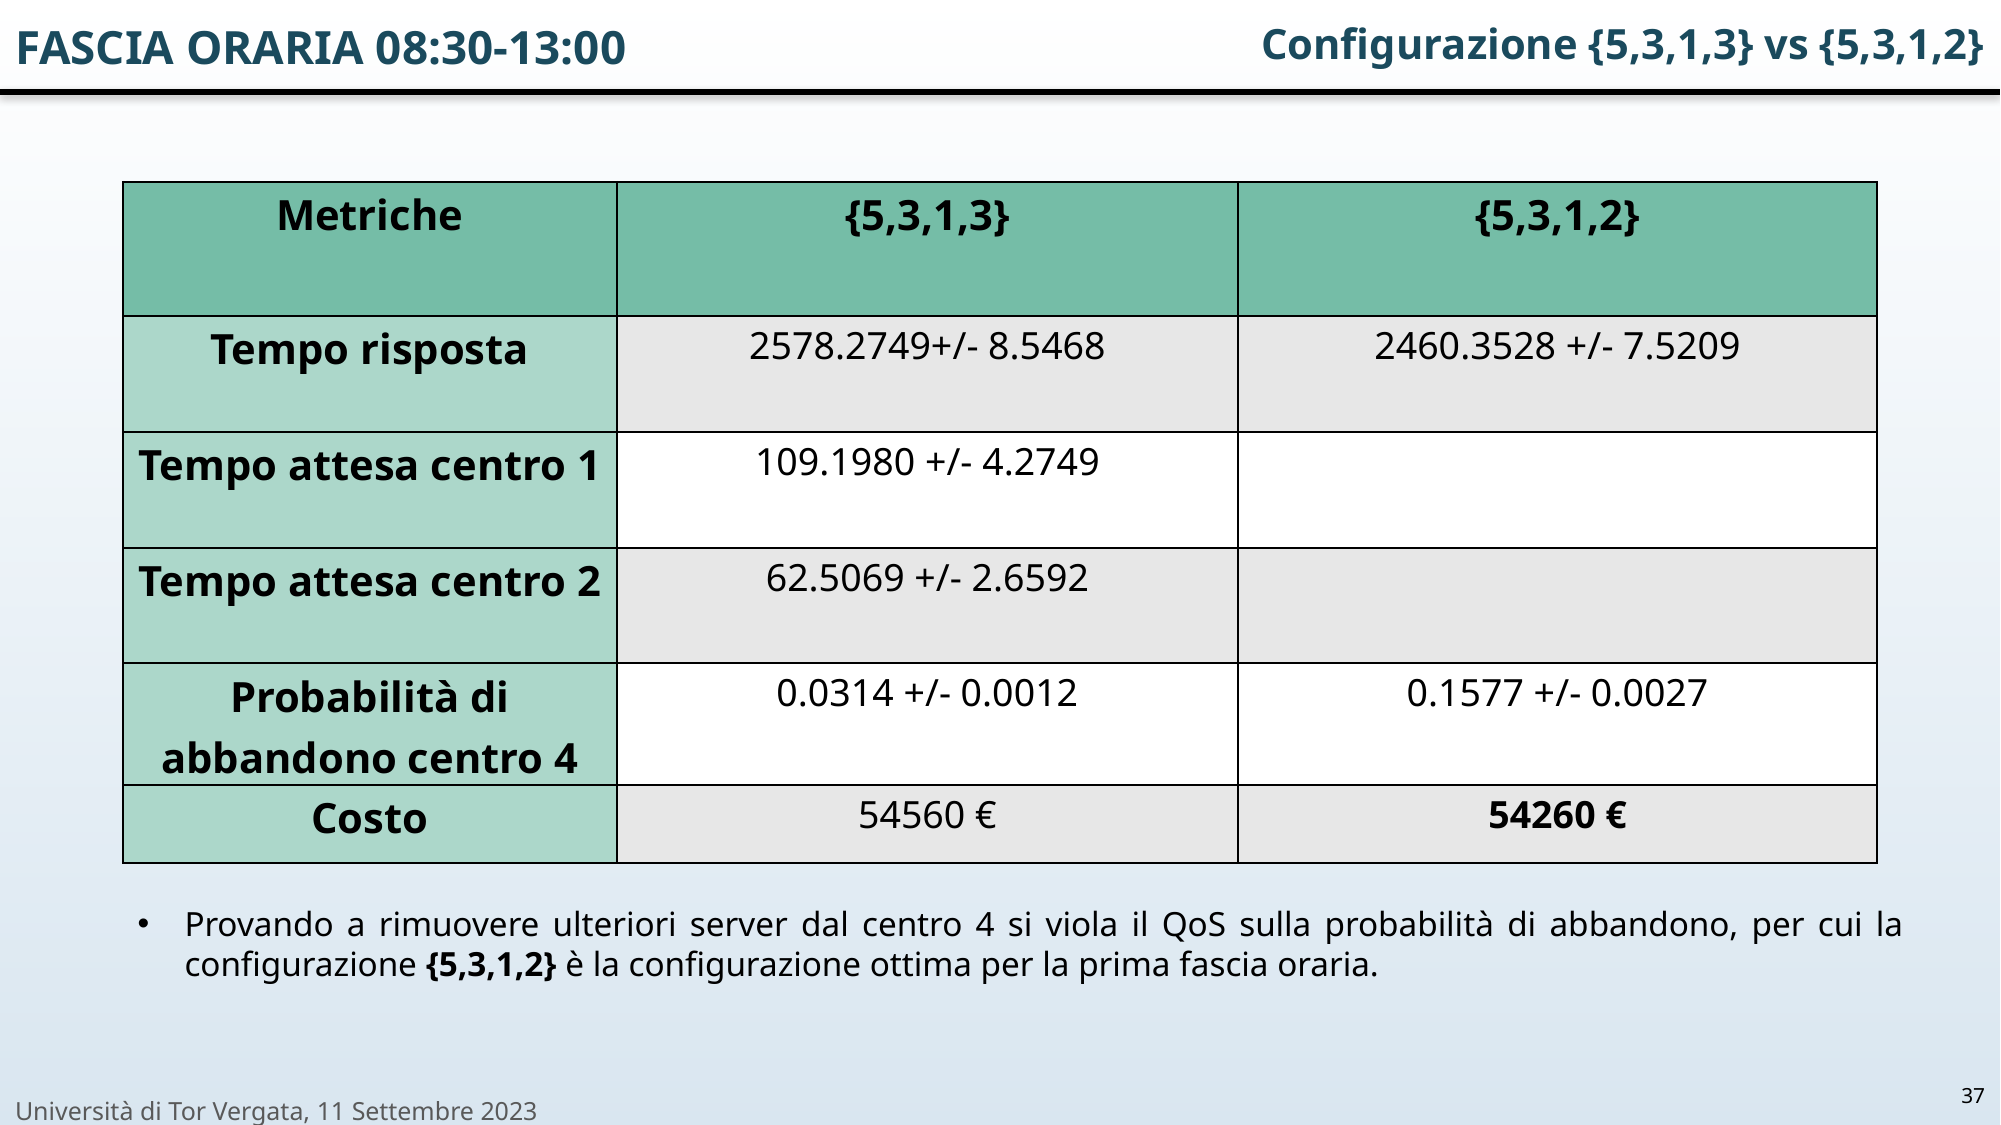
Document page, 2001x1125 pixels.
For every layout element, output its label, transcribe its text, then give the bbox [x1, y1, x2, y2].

text_box Provando a rimuovere ulteriori server dal centro 4 si viola il QoS sulla probabilità di abbandono, per cui la configurazione {5,3,1,2} è la configurazione ottima per la prima fascia oraria. [123, 895, 1922, 990]
slide_number 37 [1874, 1066, 2000, 1125]
footer Università di Tor Vergata, 11 Settembre 2023 [0, 1070, 610, 1125]
text_box Configurazione {5,3,1,3} vs {5,3,1,2} [0, 0, 2000, 88]
